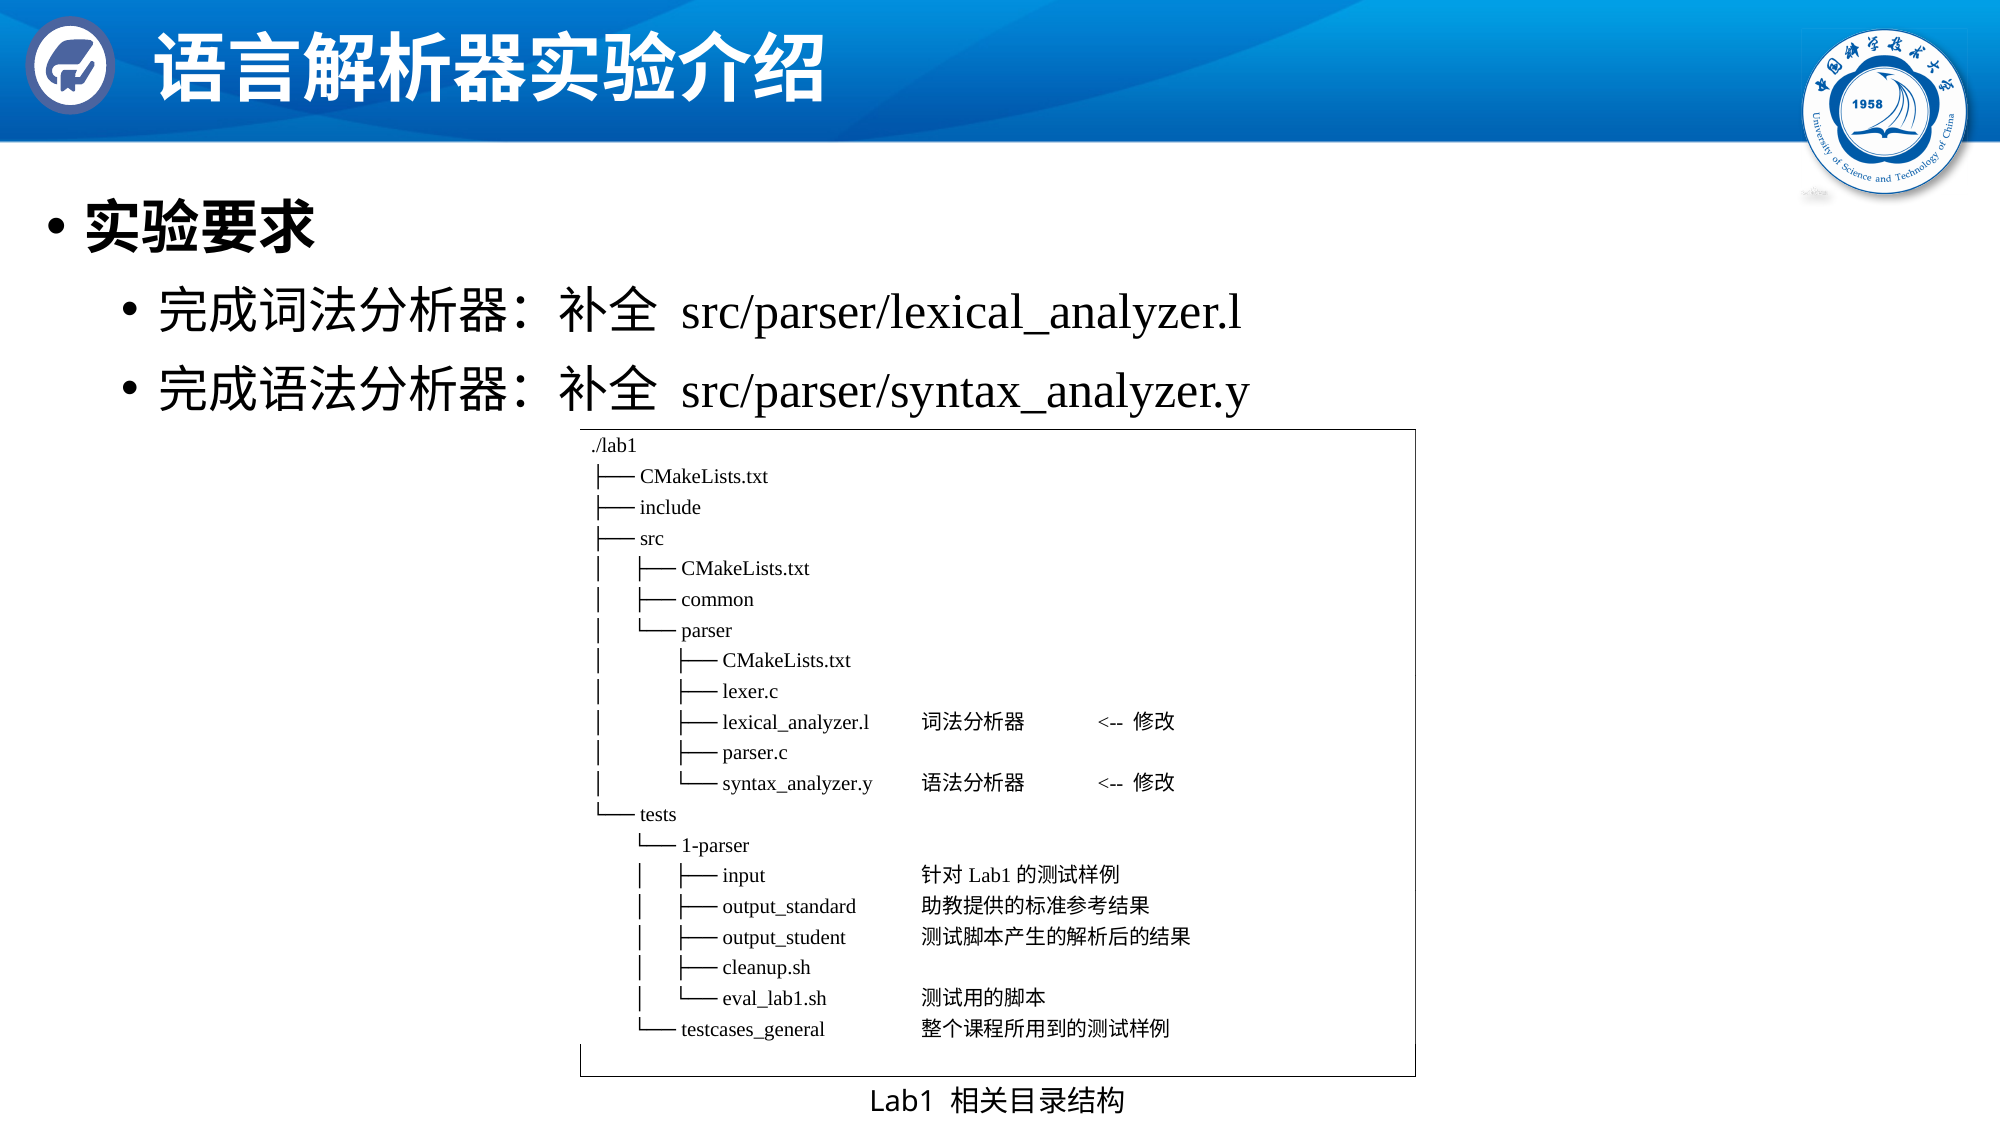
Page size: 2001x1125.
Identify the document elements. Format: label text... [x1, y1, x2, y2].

list 实验要求 完成词法分析器：补全 src/parser/lexical_analyzer.l 完成语法分析器：补全 src/parser/syntax_analyzer.y [31, 172, 1979, 1031]
title 语言解析器实验介绍 [137, 10, 1707, 132]
picture [0, 0, 2000, 172]
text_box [580, 429, 1416, 1125]
